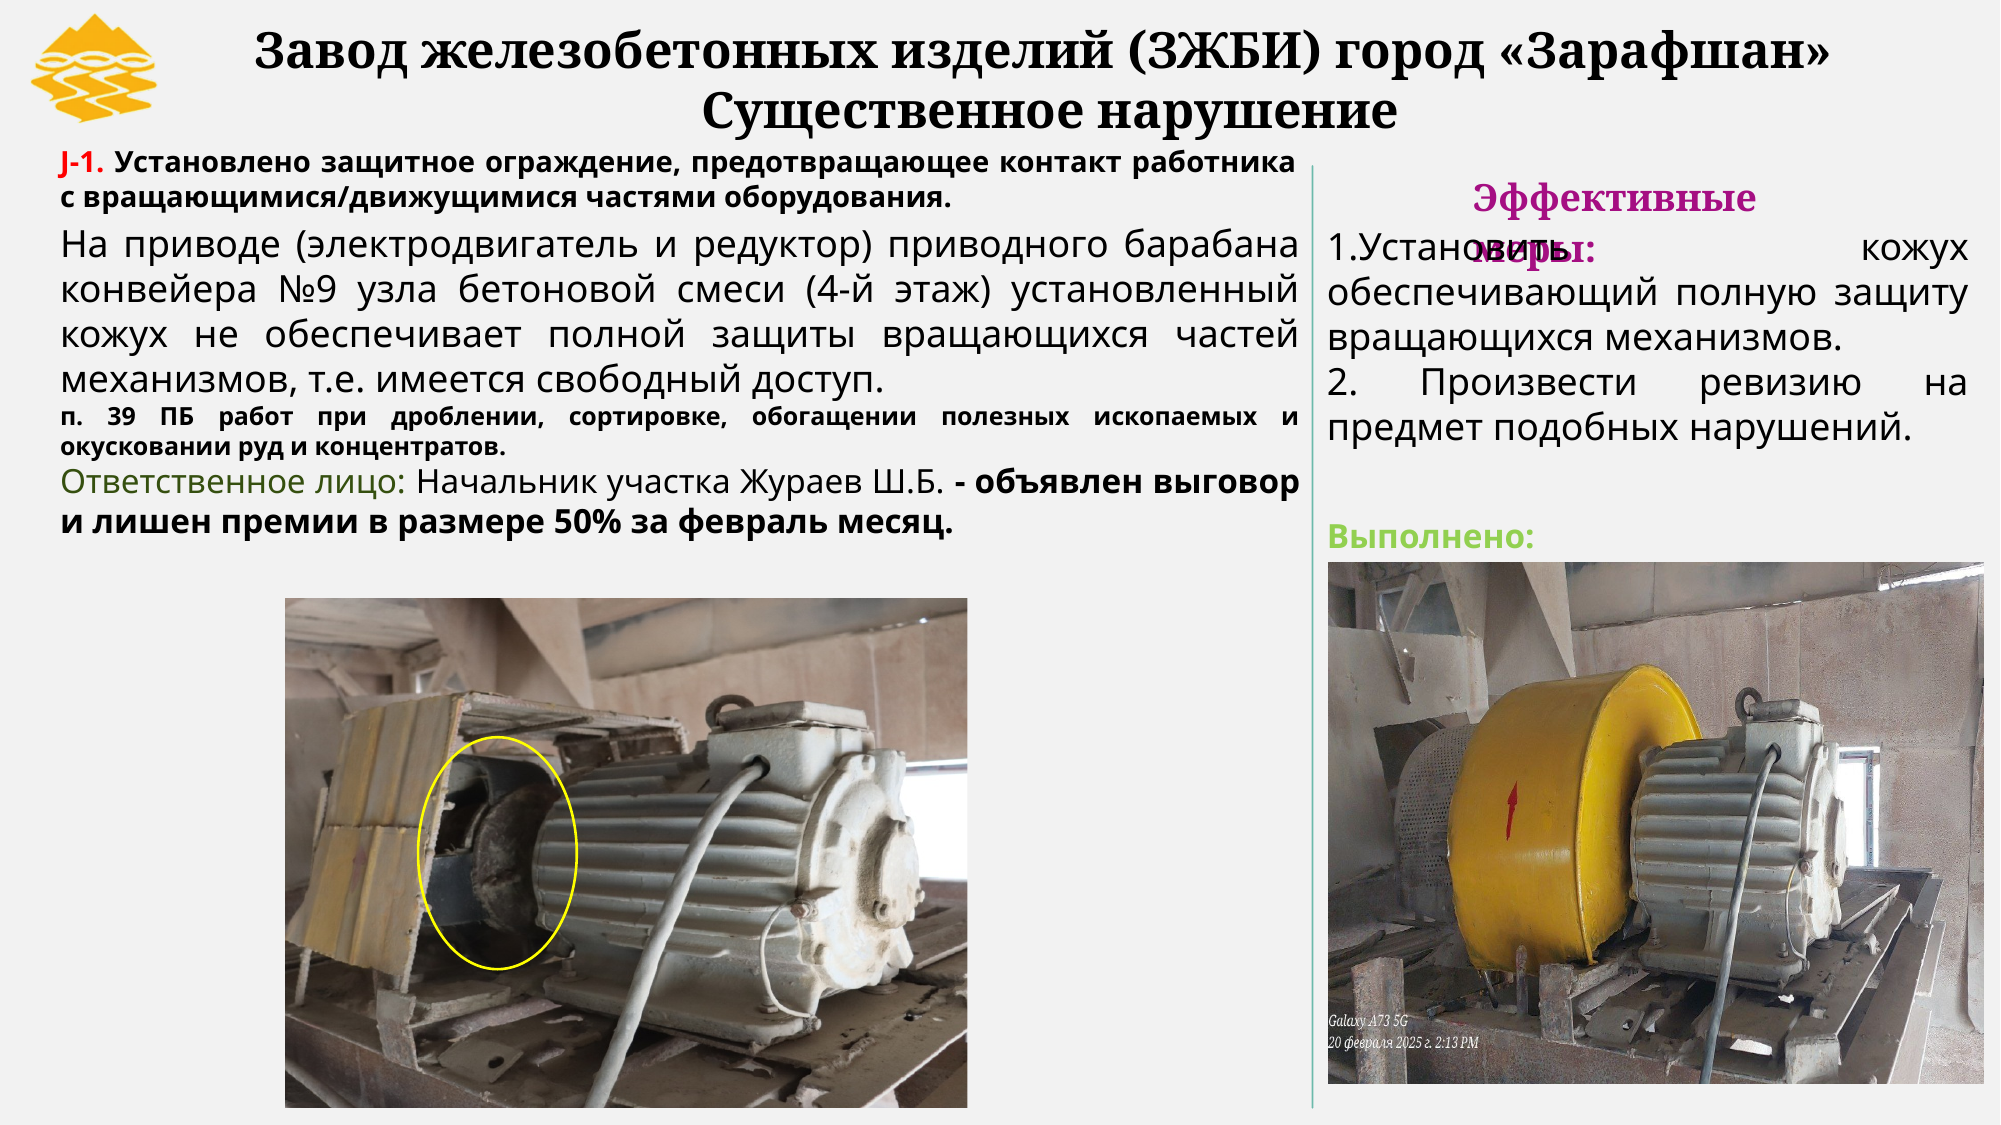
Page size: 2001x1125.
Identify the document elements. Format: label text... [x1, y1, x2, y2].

text_box Выполнено: [1313, 487, 1943, 563]
text_box Завод железобетонных изделий (ЗЖБИ) город «Зарафшан» Существенное нарушение [186, 10, 1944, 206]
text_box 1.Установить кожух обеспечивающий полную защиту вращающихся механизмов. 2. Произвести ревизию на предмет подобных нарушений. [1313, 215, 1984, 455]
picture [284, 598, 968, 1108]
text_box J-1. Установлено защитное ограждение, предотвращающее контакт работника с вращающимися/движущимися частями оборудования. [45, 135, 1313, 221]
picture [16, 0, 186, 137]
text_box Эффективные меры: [1458, 159, 1885, 215]
text_box На приводе (электродвигатель и редуктор) приводного барабана конвейера №9 узла бетоновой смеси (4-й этаж) установленный кожух не обеспечивает полной защиты вращающихся частей механизмов, т.е. имеется свободный доступ. п. 39 ПБ работ при дроблении, сортировке, обогащении полезных ископаемых и окусковании руд и концентратов. Ответственное лицо: Начальник участка Жураев Ш.Б. - объявлен выговор и лишен премии в размере 50% за февраль месяц. [45, 221, 1312, 588]
picture [1327, 562, 1984, 1084]
